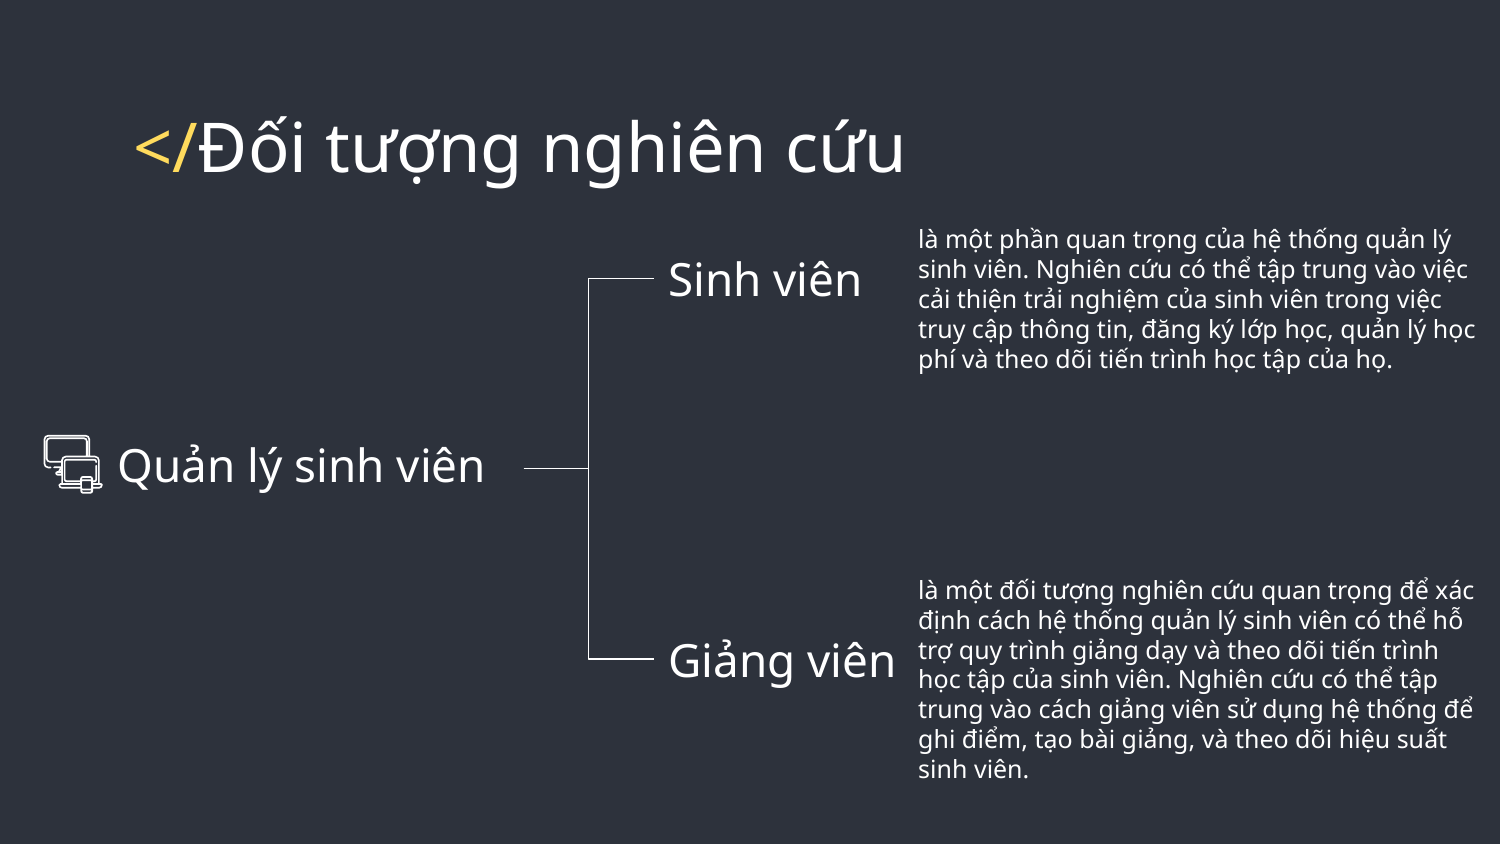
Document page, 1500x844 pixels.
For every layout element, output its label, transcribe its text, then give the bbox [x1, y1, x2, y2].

text_box là một phần quan trọng của hệ thống quản lý sinh viên. Nghiên cứu có thể tập trung vào việc cải thiện trải nghiệm của sinh viên trong việc truy cập thông tin, đăng ký lớp học, quản lý học phí và theo dõi tiến trình học tập của họ. [878, 260, 1494, 336]
text_box [43, 434, 103, 494]
text_box là một đối tượng nghiên cứu quan trọng để xác định cách hệ thống quản lý sinh viên có thể hỗ trợ quy trình giảng dạy và theo dõi tiến trình học tập của sinh viên. Nghiên cứu có thể tập trung vào cách giảng viên sử dụng hệ thống để ghi điểm, tạo bài giảng, và theo dõi hiệu suất sinh viên. [878, 641, 1494, 717]
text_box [523, 278, 654, 468]
text_box Quản lý sinh viên [102, 431, 518, 507]
title </Đối tượng nghiên cứu [118, 88, 1382, 183]
text_box Giảng viên [653, 621, 1103, 697]
text_box Sinh viên [653, 240, 909, 316]
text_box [523, 468, 654, 660]
